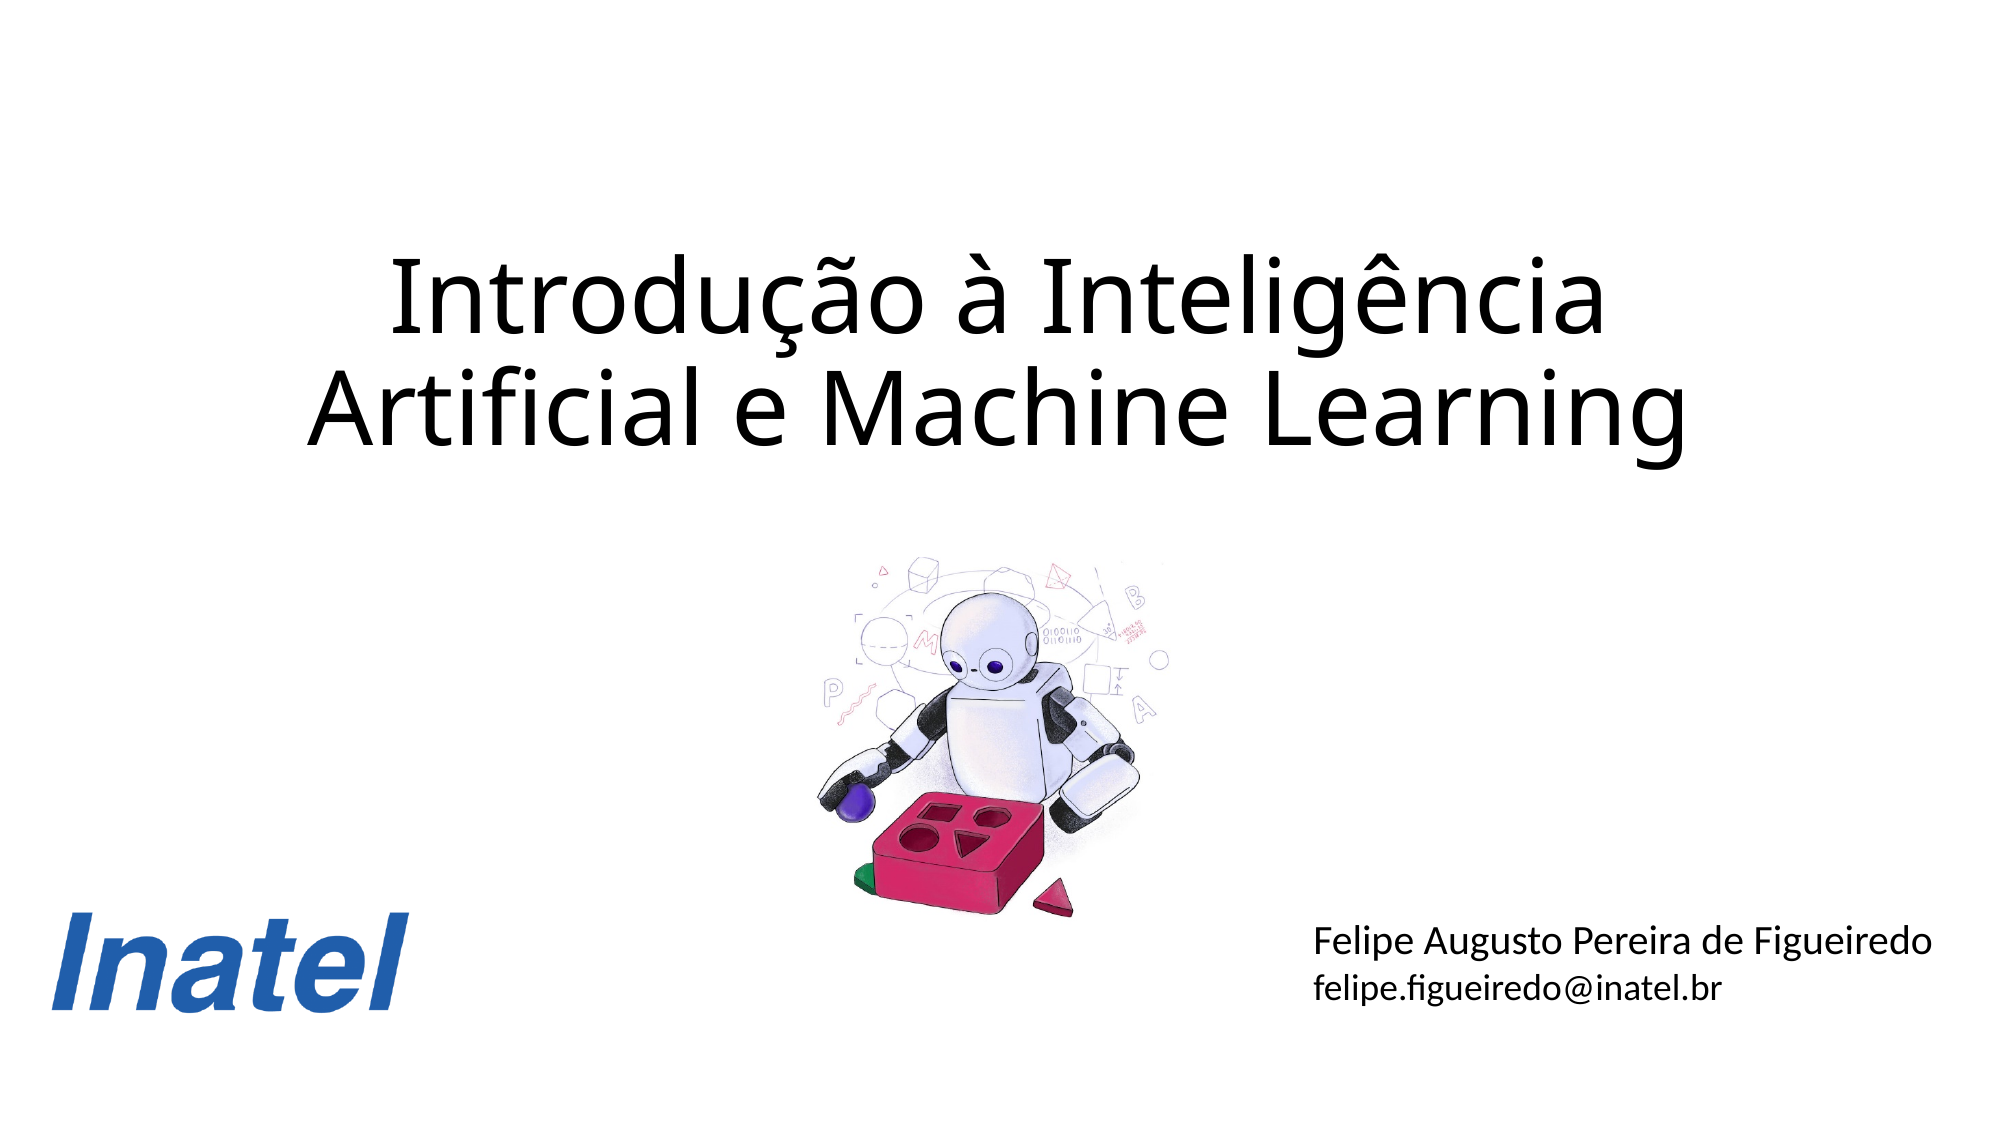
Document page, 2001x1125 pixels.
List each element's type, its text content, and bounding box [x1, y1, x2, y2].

picture [814, 557, 1186, 925]
text_box Felipe Augusto Pereira de Figueiredo felipe.figueiredo@inatel.br [1298, 905, 1956, 1016]
title Introdução à Inteligência Artificial e Machine Learning [249, 177, 1750, 476]
picture [44, 906, 416, 1018]
